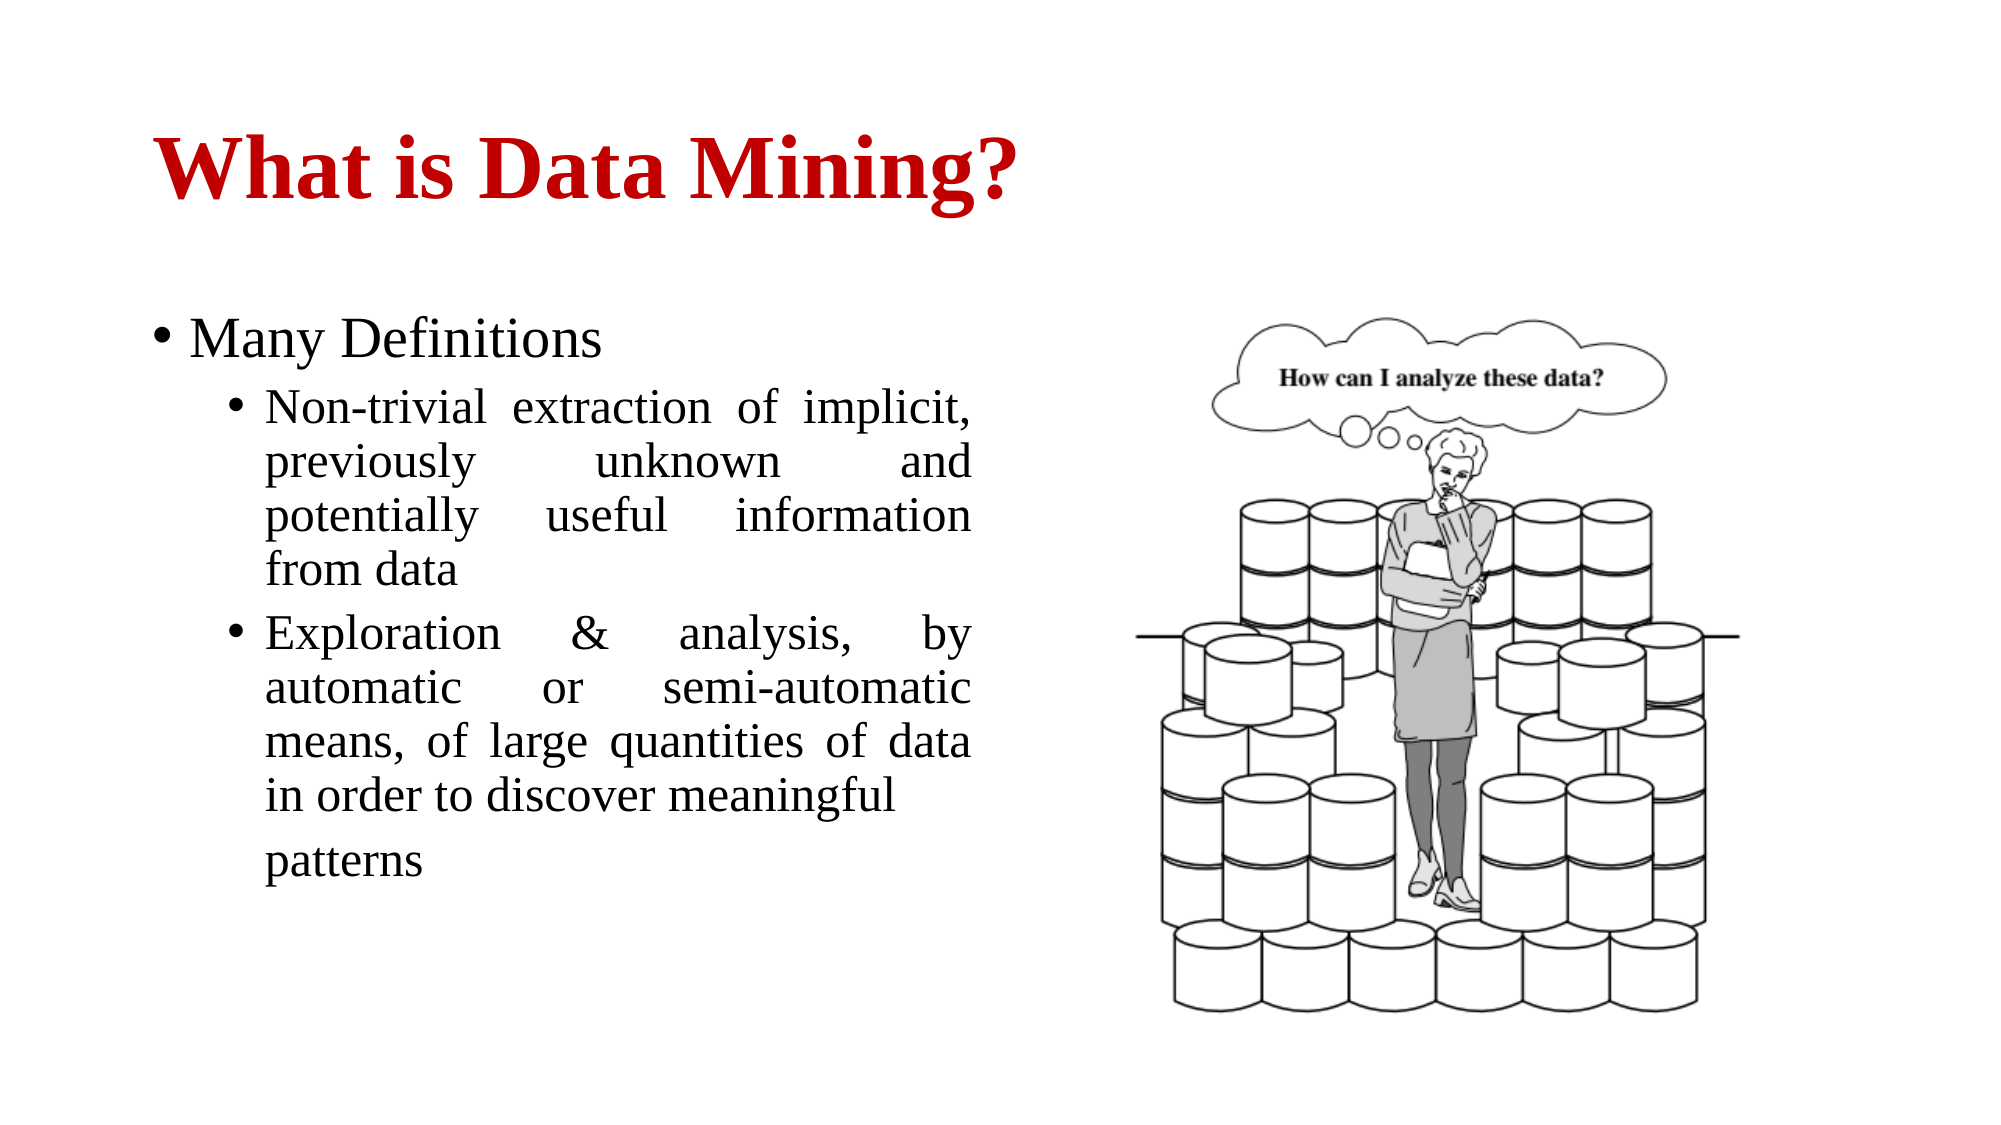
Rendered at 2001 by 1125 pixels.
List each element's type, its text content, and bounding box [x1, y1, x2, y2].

list Many Definitions Non-trivial extraction of implicit, previously unknown and potentially useful information from data Exploration & analysis, by automatic or semi-automatic means, of large quantities of data in order to discover meaningful patterns [137, 299, 988, 1014]
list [1131, 299, 1744, 1014]
title What is Data Mining? [137, 59, 1863, 278]
